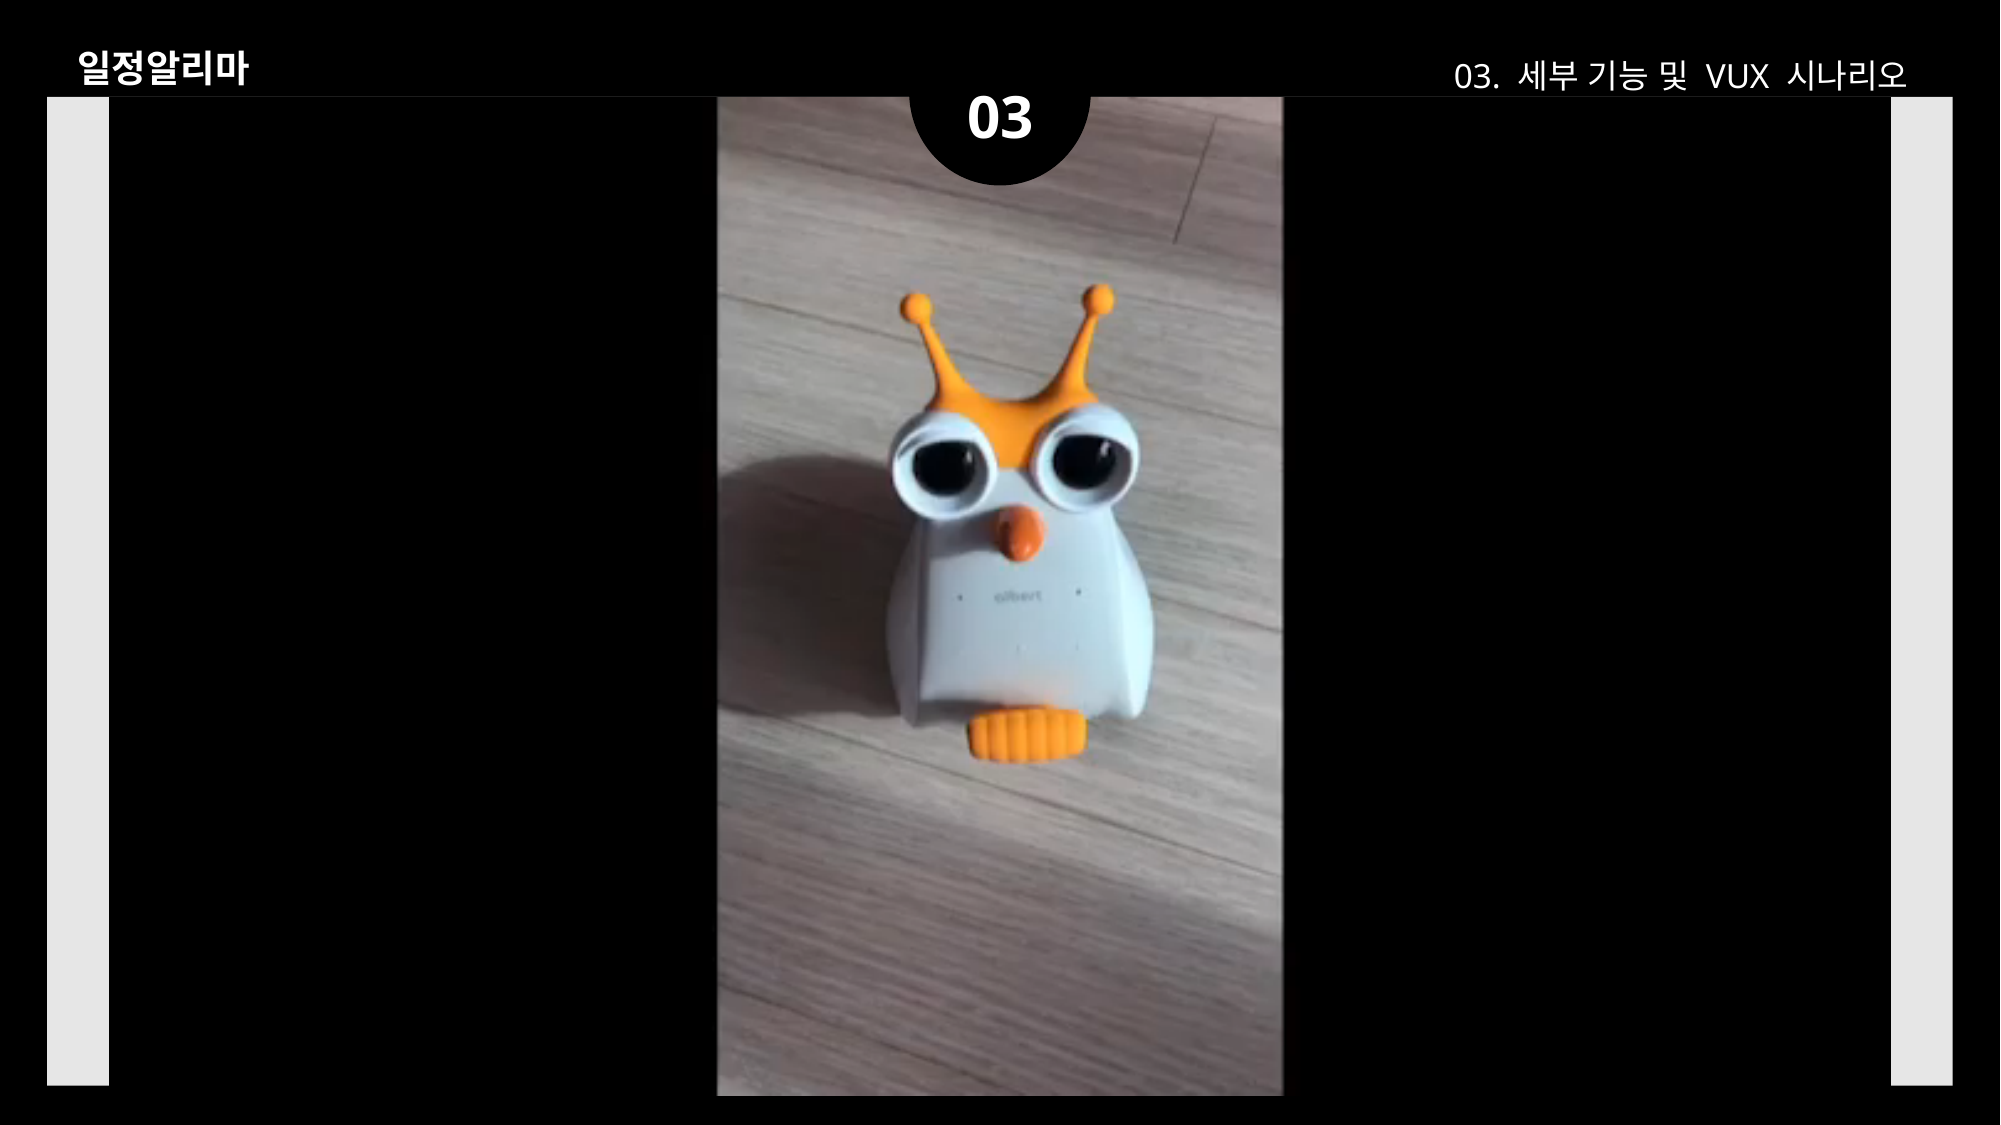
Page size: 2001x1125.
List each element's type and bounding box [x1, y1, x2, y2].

text_box [108, 96, 1892, 1097]
text_box [910, 0, 1090, 185]
text_box [0, 0, 2000, 1125]
